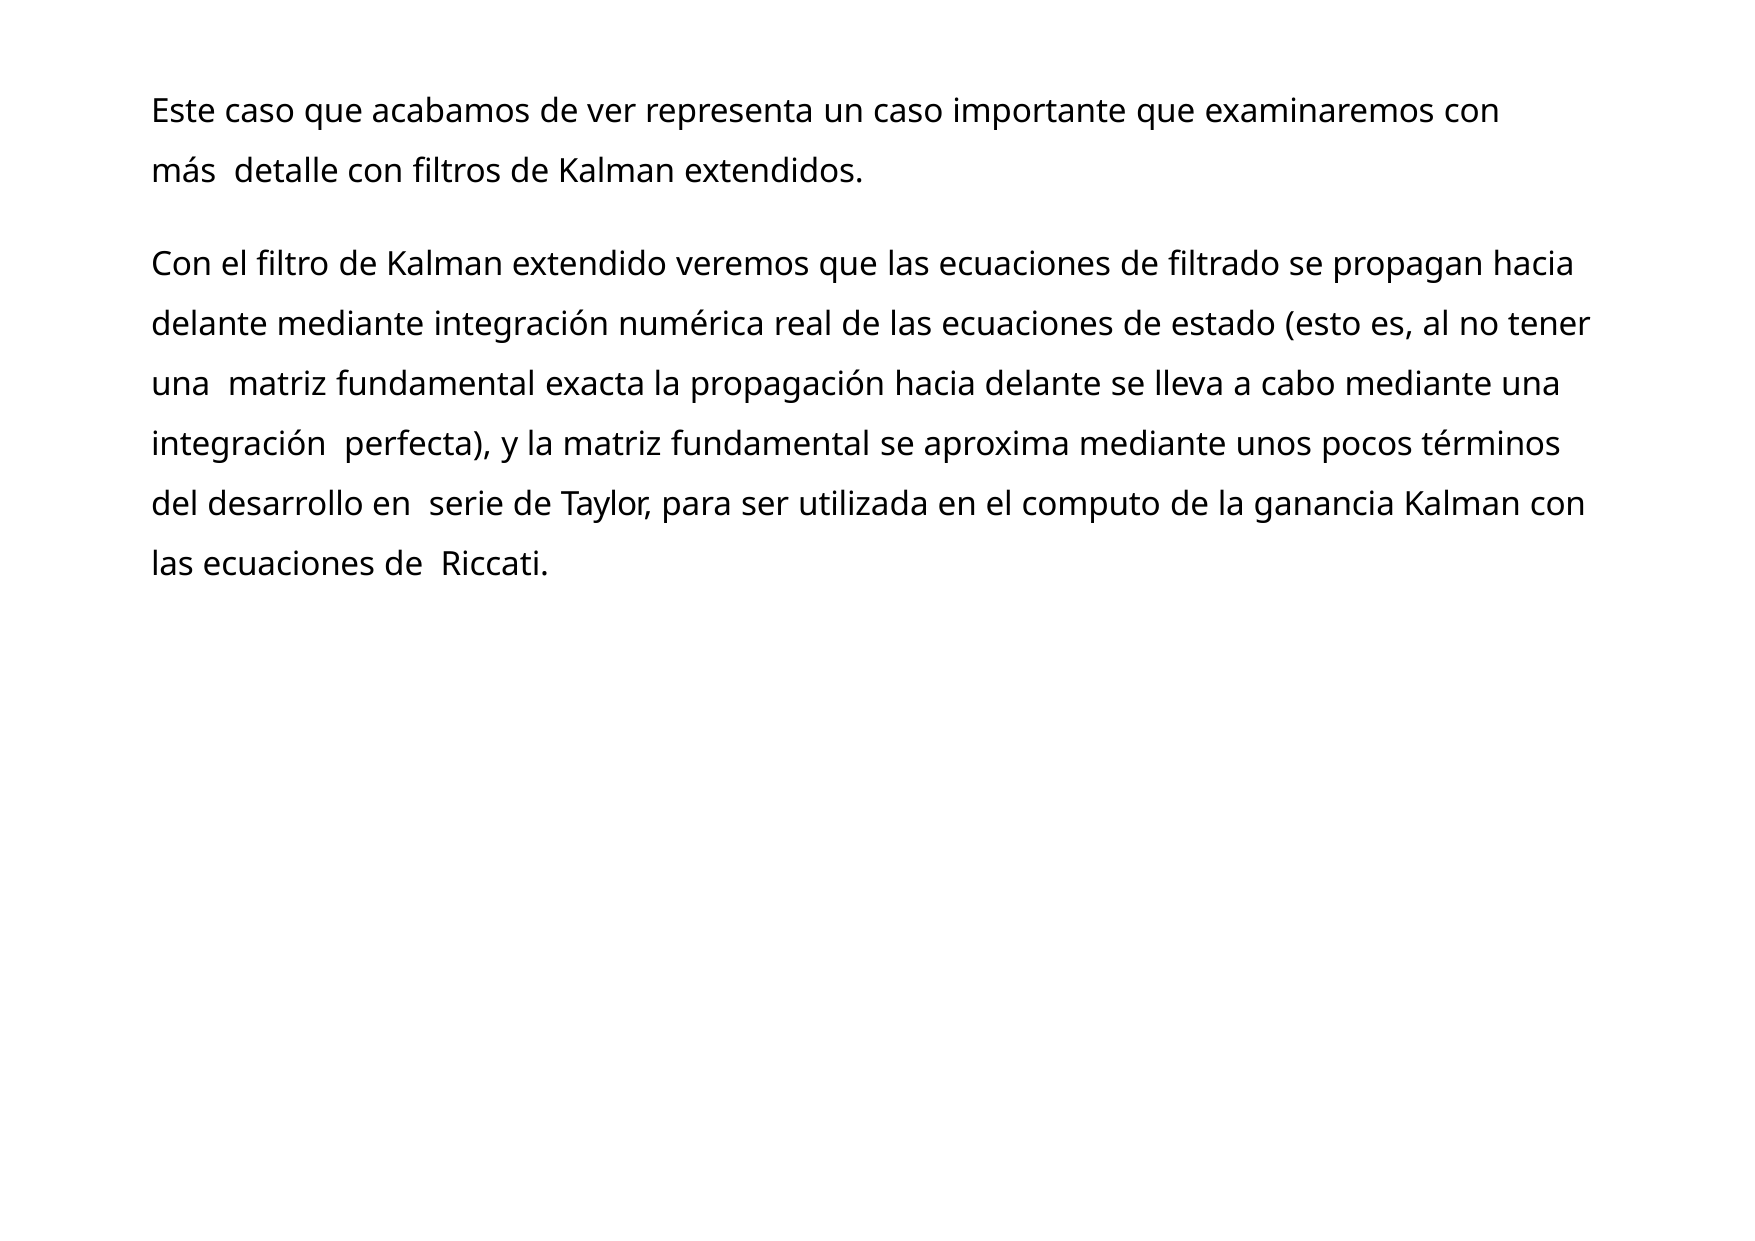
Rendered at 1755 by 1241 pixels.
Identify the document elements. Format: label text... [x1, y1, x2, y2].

text_box Este caso que acabamos de ver representa un caso importante que examinaremos con más detalle con filtros de Kalman extendidos. Con el filtro de Kalman extendido veremos que las ecuaciones de filtrado se propagan hacia delante mediante integración numérica real de las ecuaciones de estado (esto es, al no tener una matriz fundamental exacta la propagación hacia delante se lleva a cabo mediante una integración perfecta), y la matriz fundamental se aproxima mediante unos pocos términos del desarrollo en serie de Taylor, para ser utilizada en el computo de la ganancia Kalman con las ecuaciones de Riccati. [148, 66, 1594, 582]
